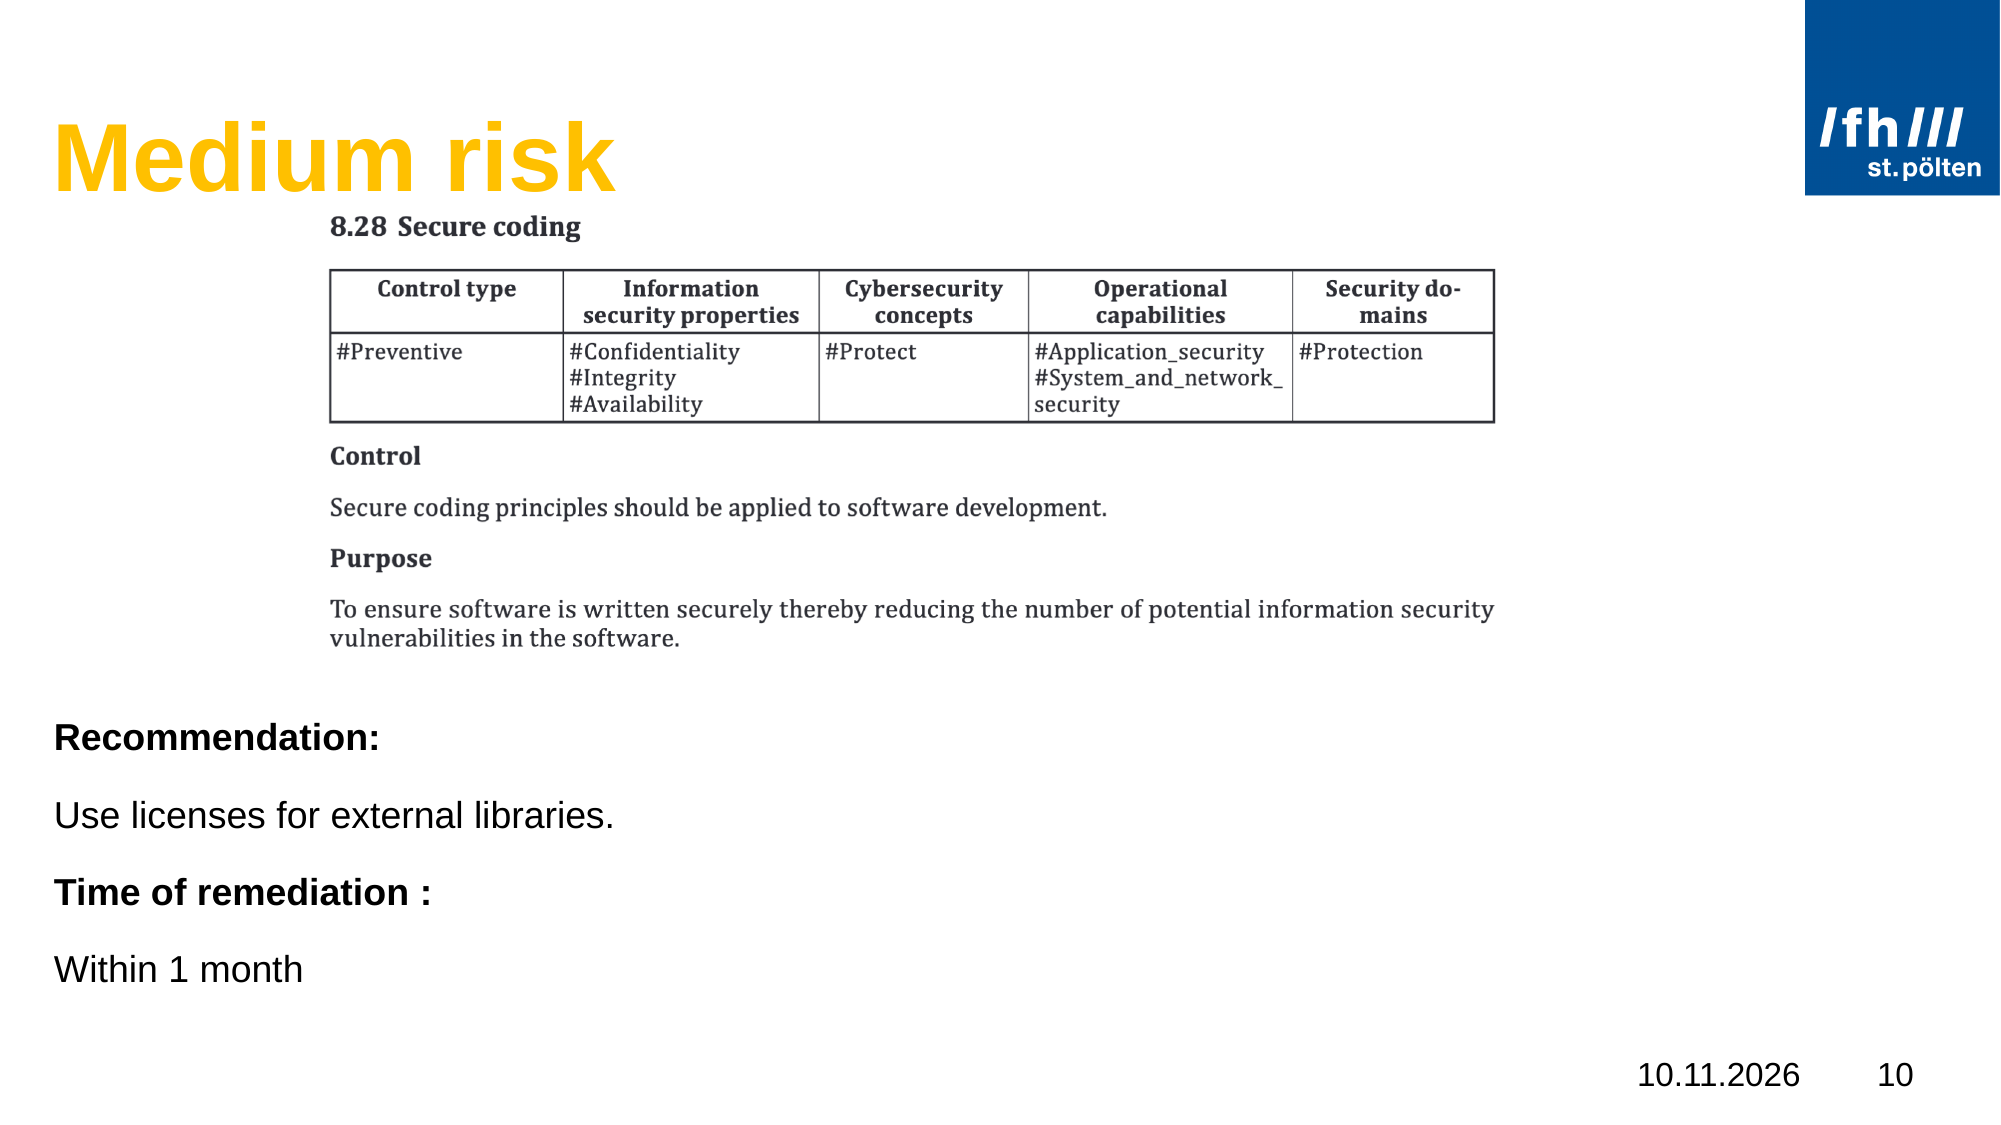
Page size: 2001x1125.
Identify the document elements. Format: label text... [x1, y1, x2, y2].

list Recommendation: Use licenses for external libraries. Time of remediation : Within 1 month [39, 692, 1723, 1098]
picture [279, 195, 1555, 670]
list Medium risk [37, 75, 1721, 220]
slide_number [1366, 1042, 1817, 1103]
slide_number 10 [1817, 1042, 1930, 1103]
picture [1805, 0, 2000, 196]
